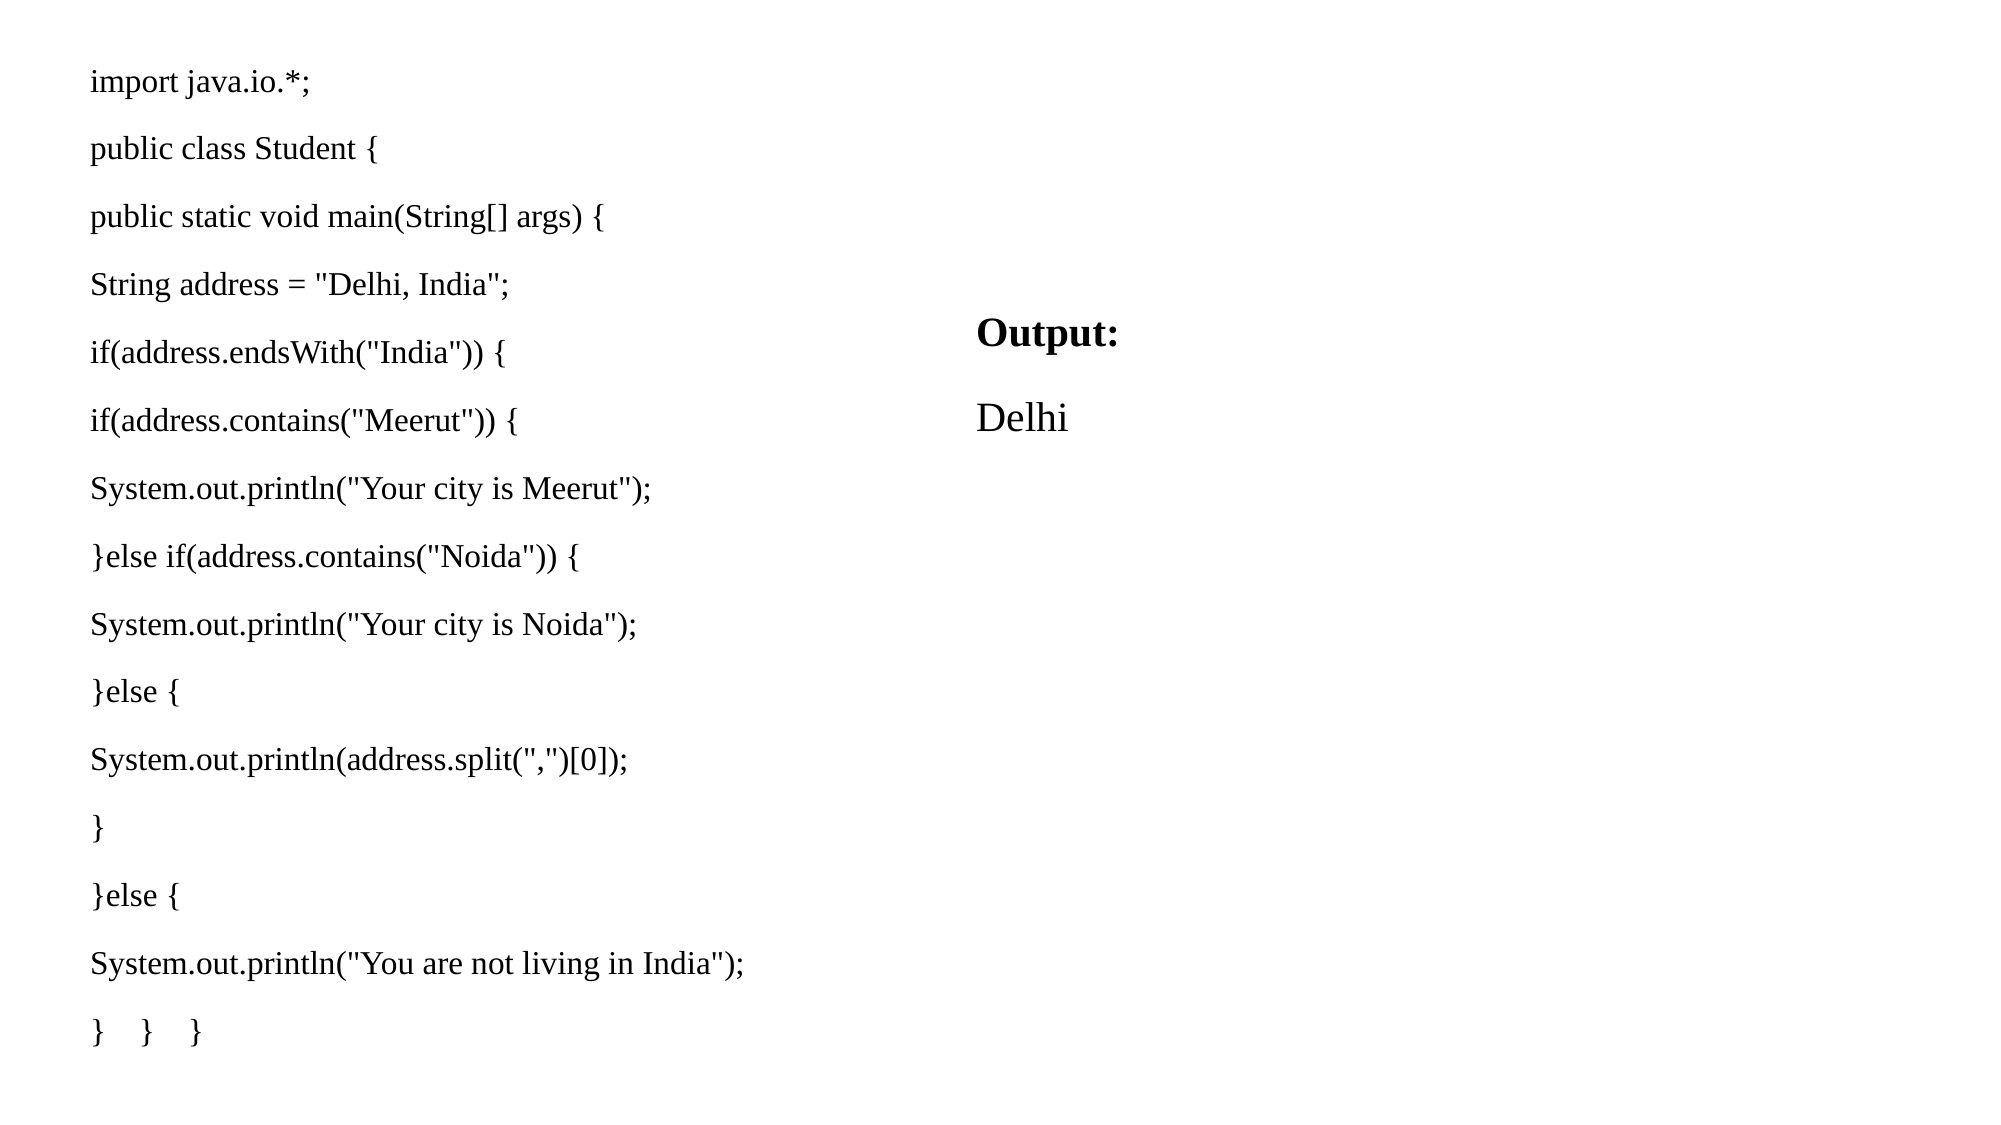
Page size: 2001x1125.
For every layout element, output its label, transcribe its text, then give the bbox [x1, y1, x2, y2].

list Output: Delhi [960, 262, 1425, 1005]
list import java.io.*; public class Student { public static void main(String[] args) { String address = "Delhi, India"; if(address.endsWith("India")) { if(address.contains("Meerut")) { System.out.println("Your city is Meerut"); }else if(address.contains("Noida")) { System.out.println("Your city is Noida"); }else { System.out.println(address.split(",")[0]); } }else { System.out.println("You are not living in India"); } } } [75, 23, 868, 1079]
